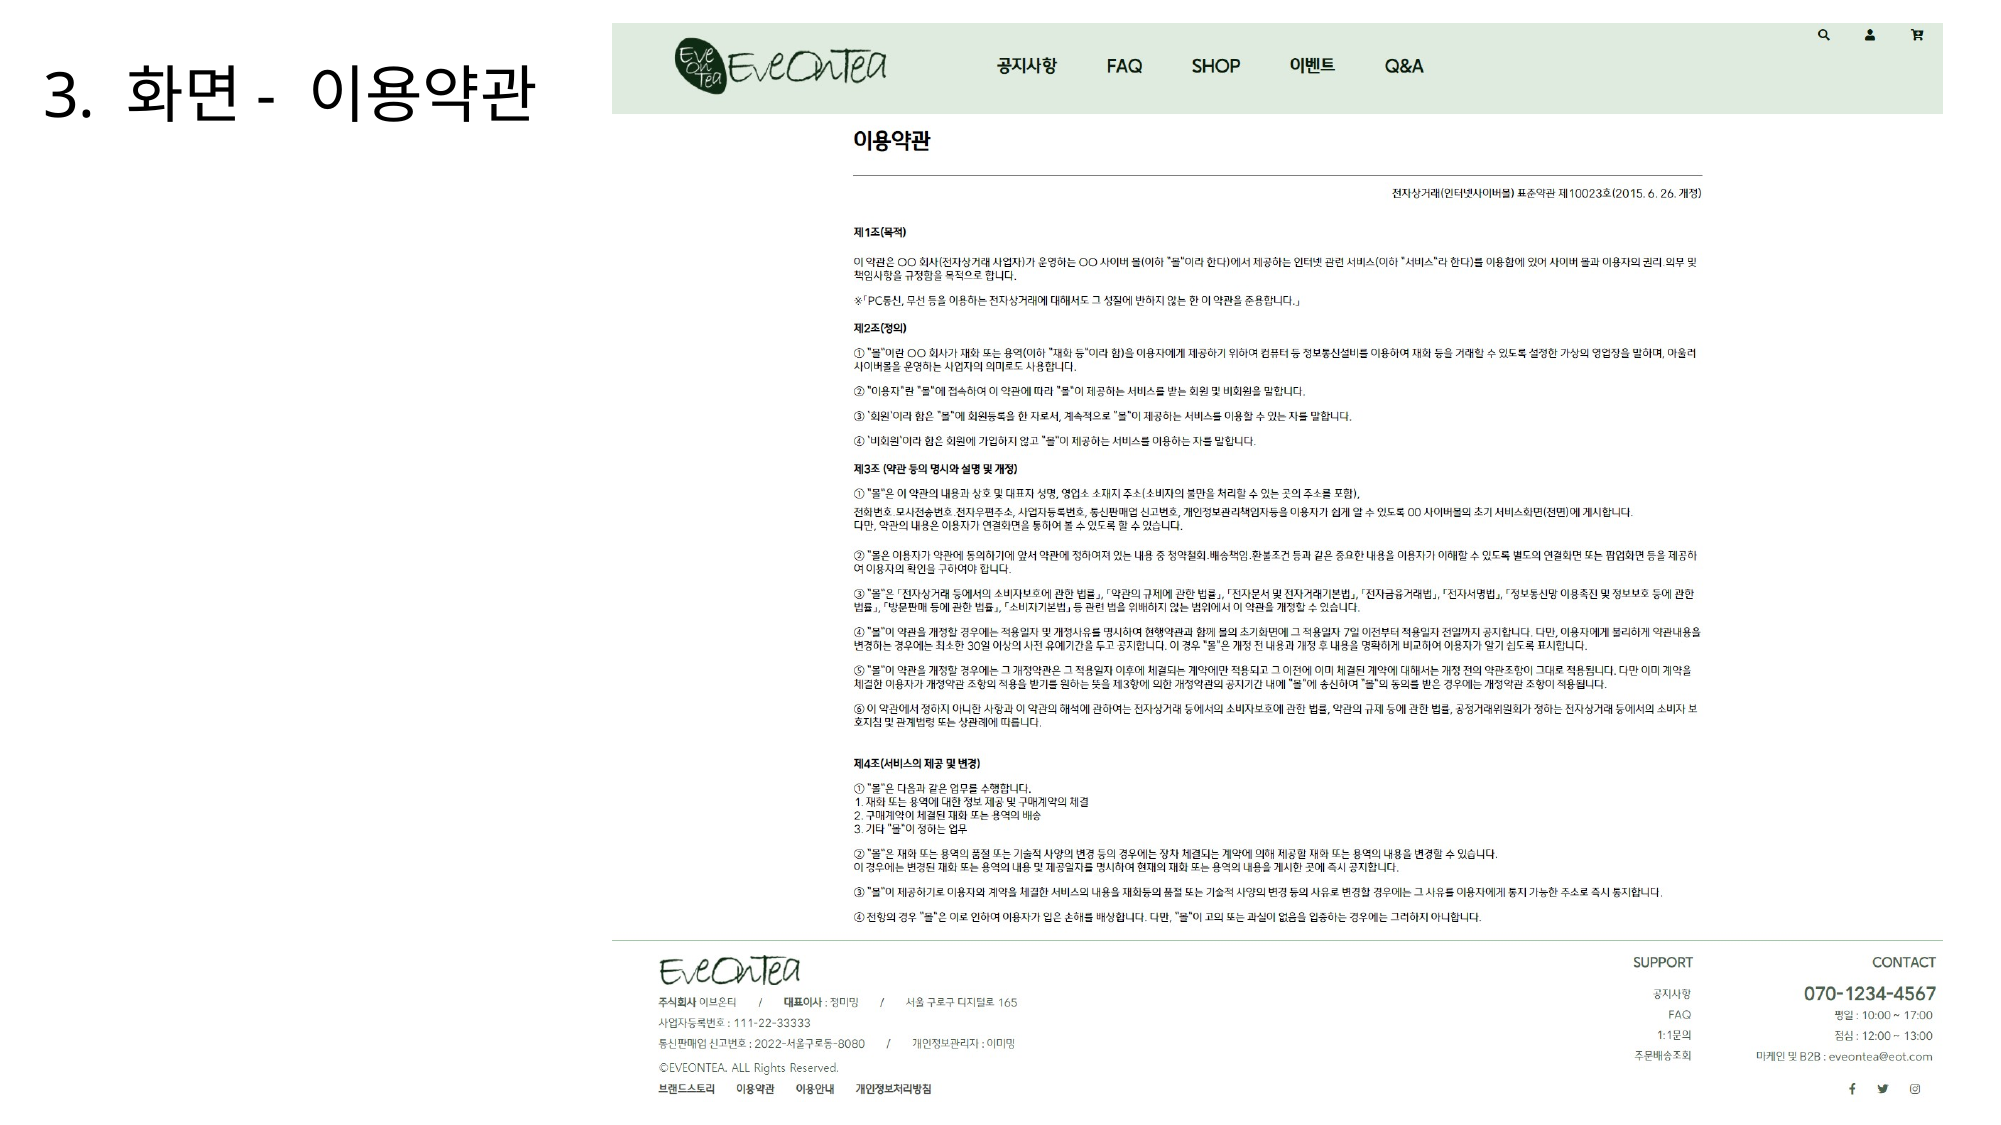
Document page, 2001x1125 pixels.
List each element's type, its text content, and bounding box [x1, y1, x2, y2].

title 3. 화면- 이용약관 [28, 23, 586, 173]
picture [612, 23, 1943, 1102]
